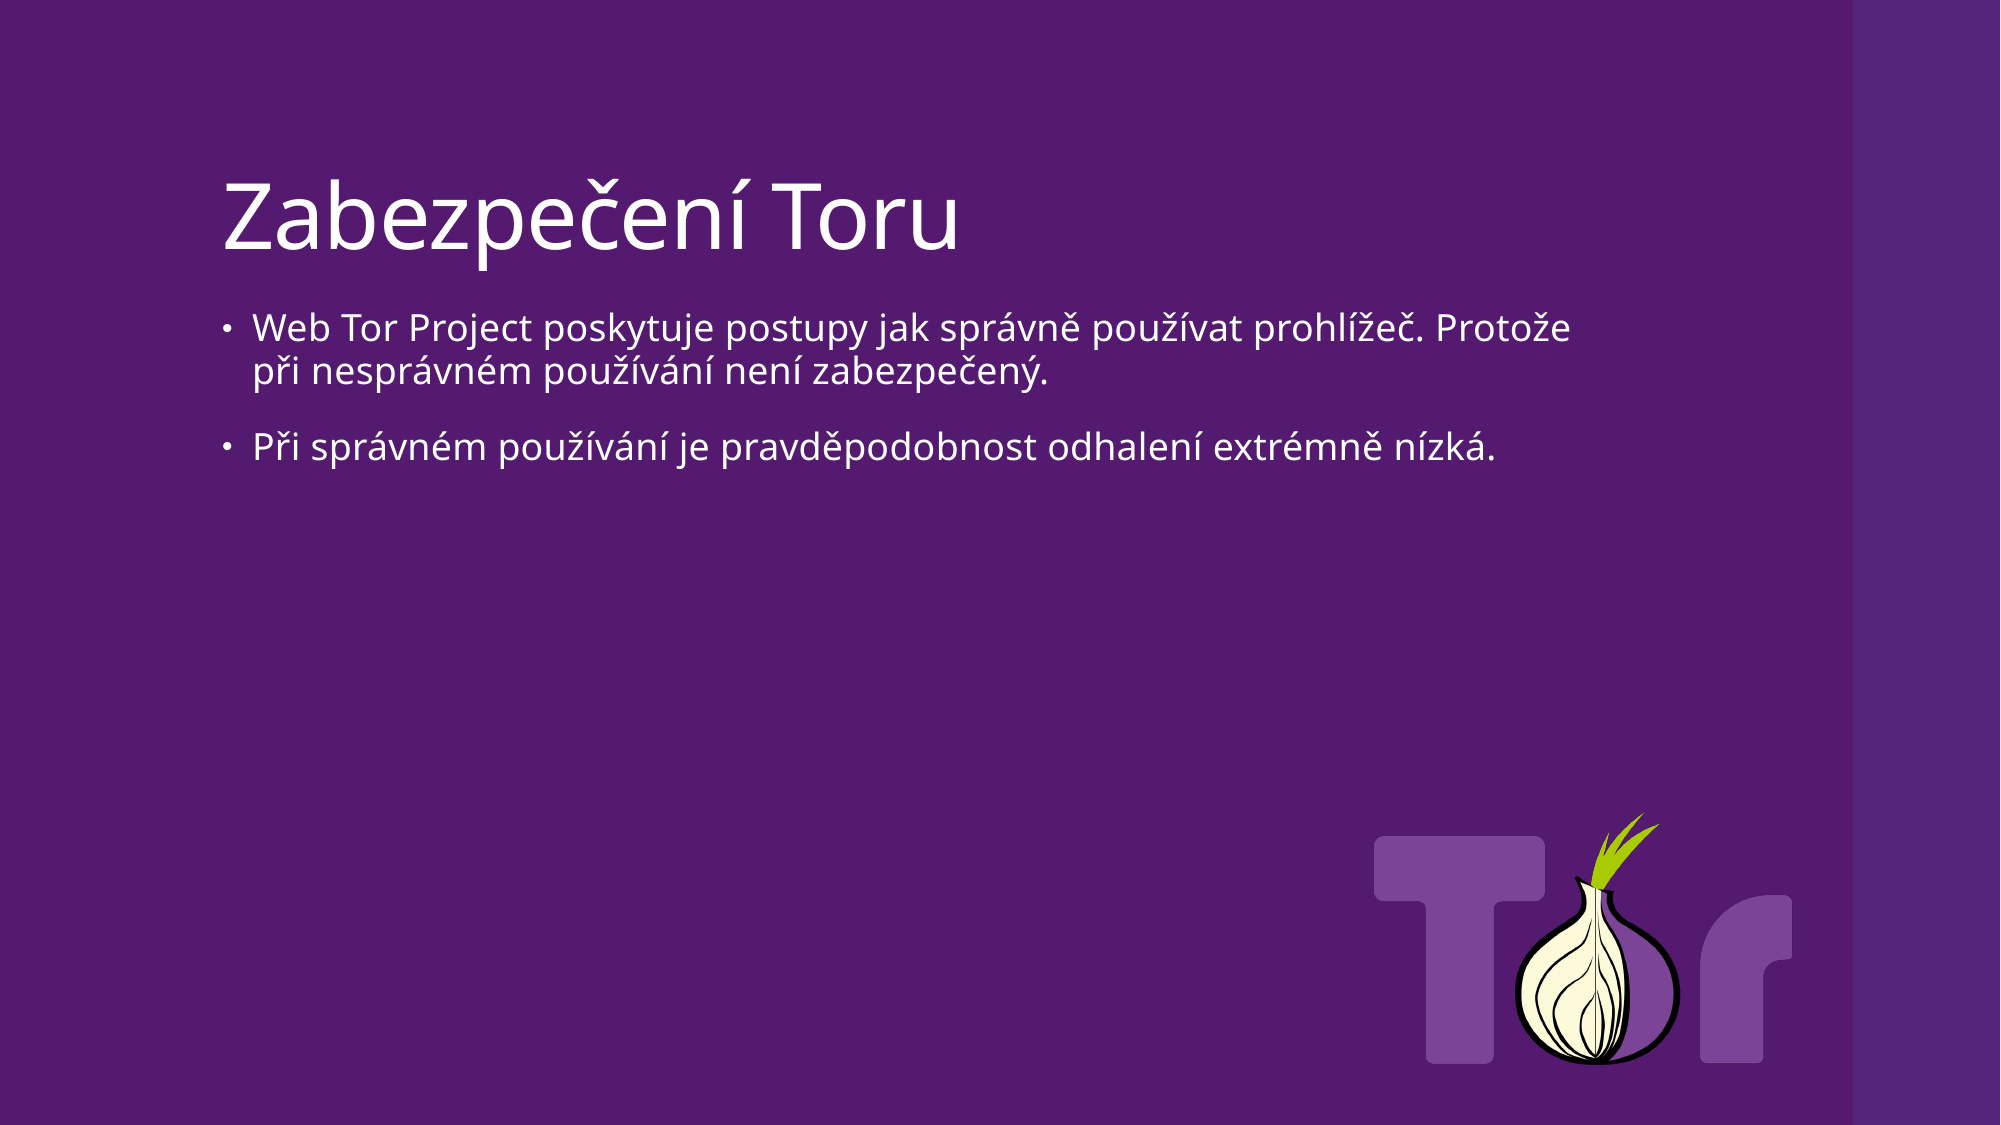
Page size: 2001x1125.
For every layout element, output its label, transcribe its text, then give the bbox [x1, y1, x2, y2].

list Web Tor Project poskytuje postupy jak správně používat prohlížeč. Protože při nesprávném používání není zabezpečený. Při správném používání je pravděpodobnost odhalení extrémně nízká. [206, 299, 1617, 1014]
title Zabezpečení Toru [206, 60, 1797, 278]
picture [1372, 811, 1794, 1066]
